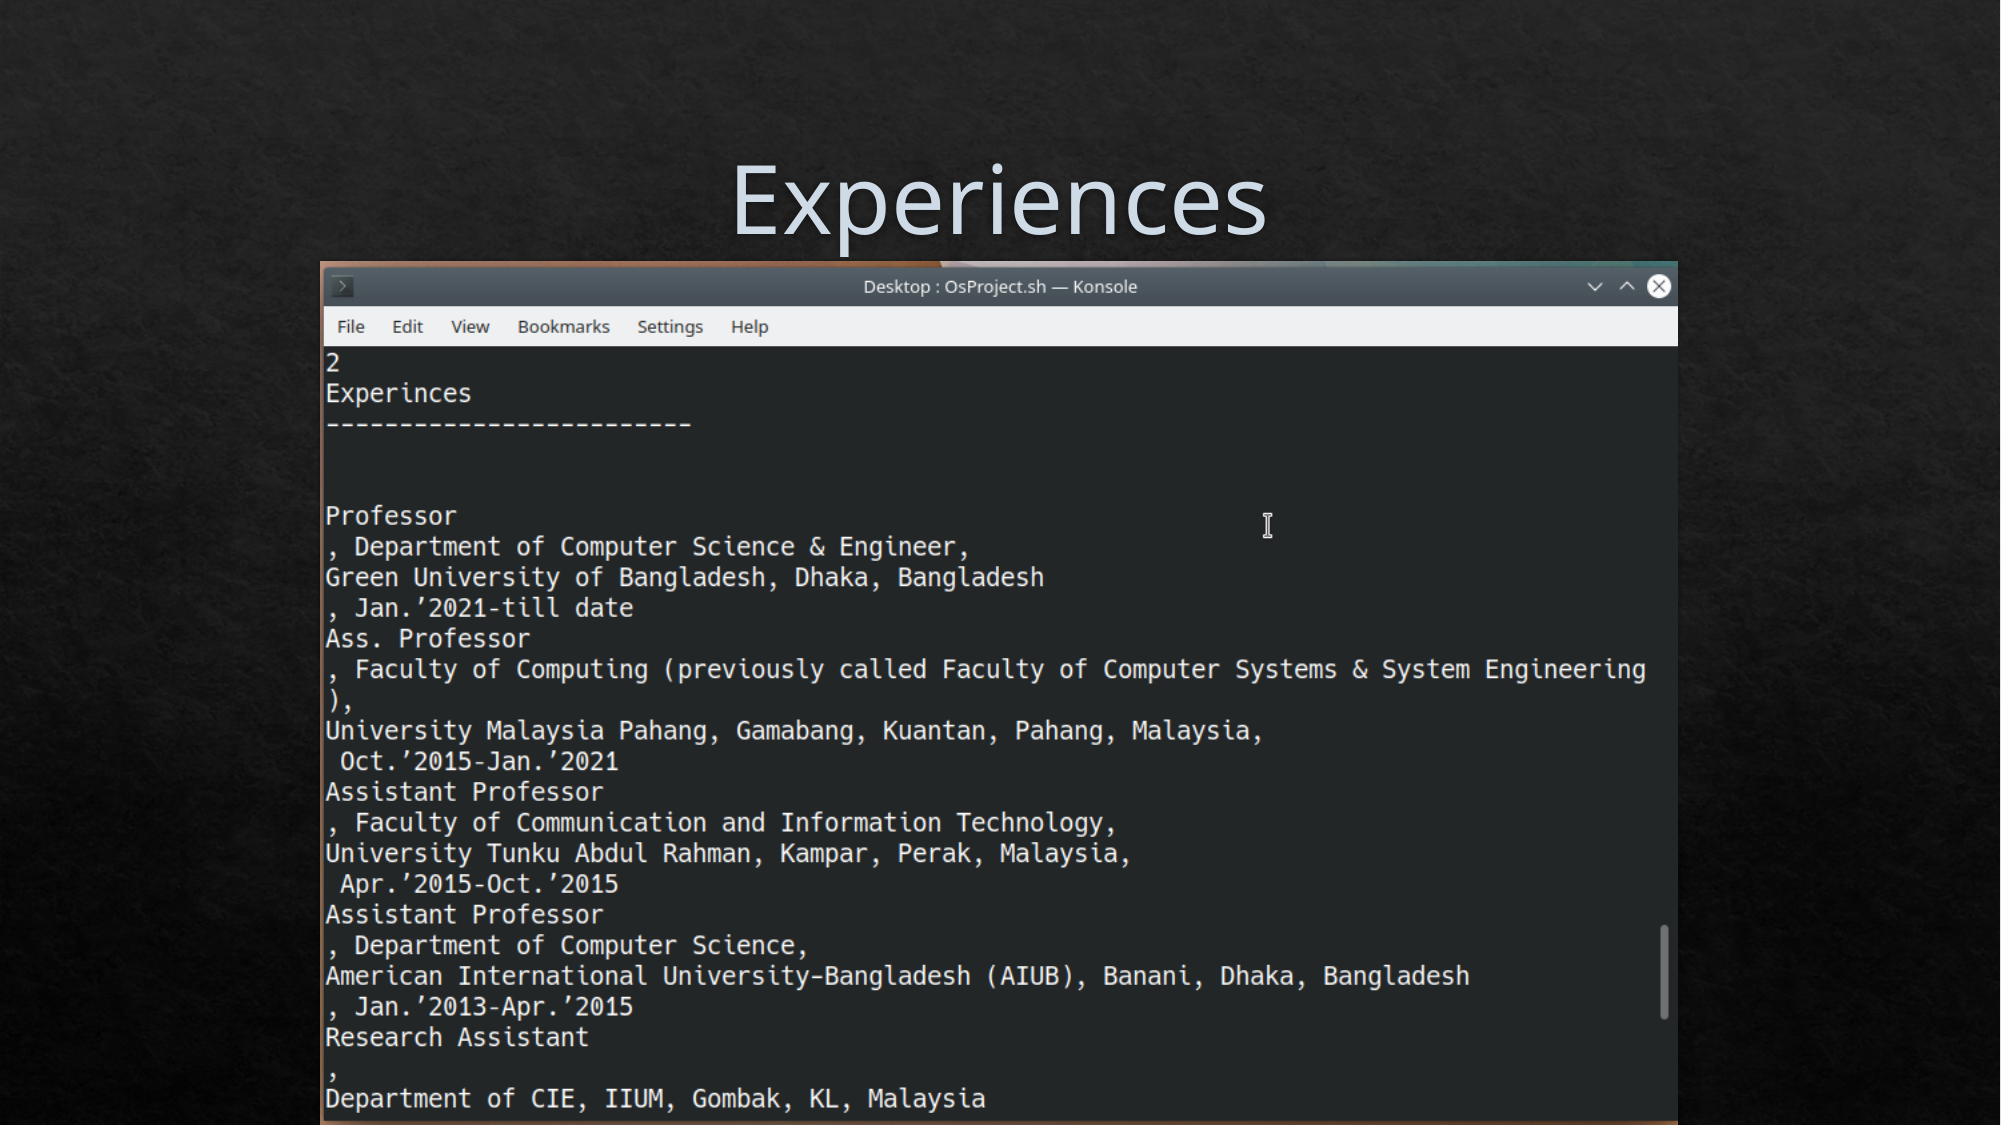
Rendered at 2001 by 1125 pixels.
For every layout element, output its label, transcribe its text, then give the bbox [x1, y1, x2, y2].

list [320, 261, 1678, 1125]
title Experiences [149, 99, 1849, 307]
